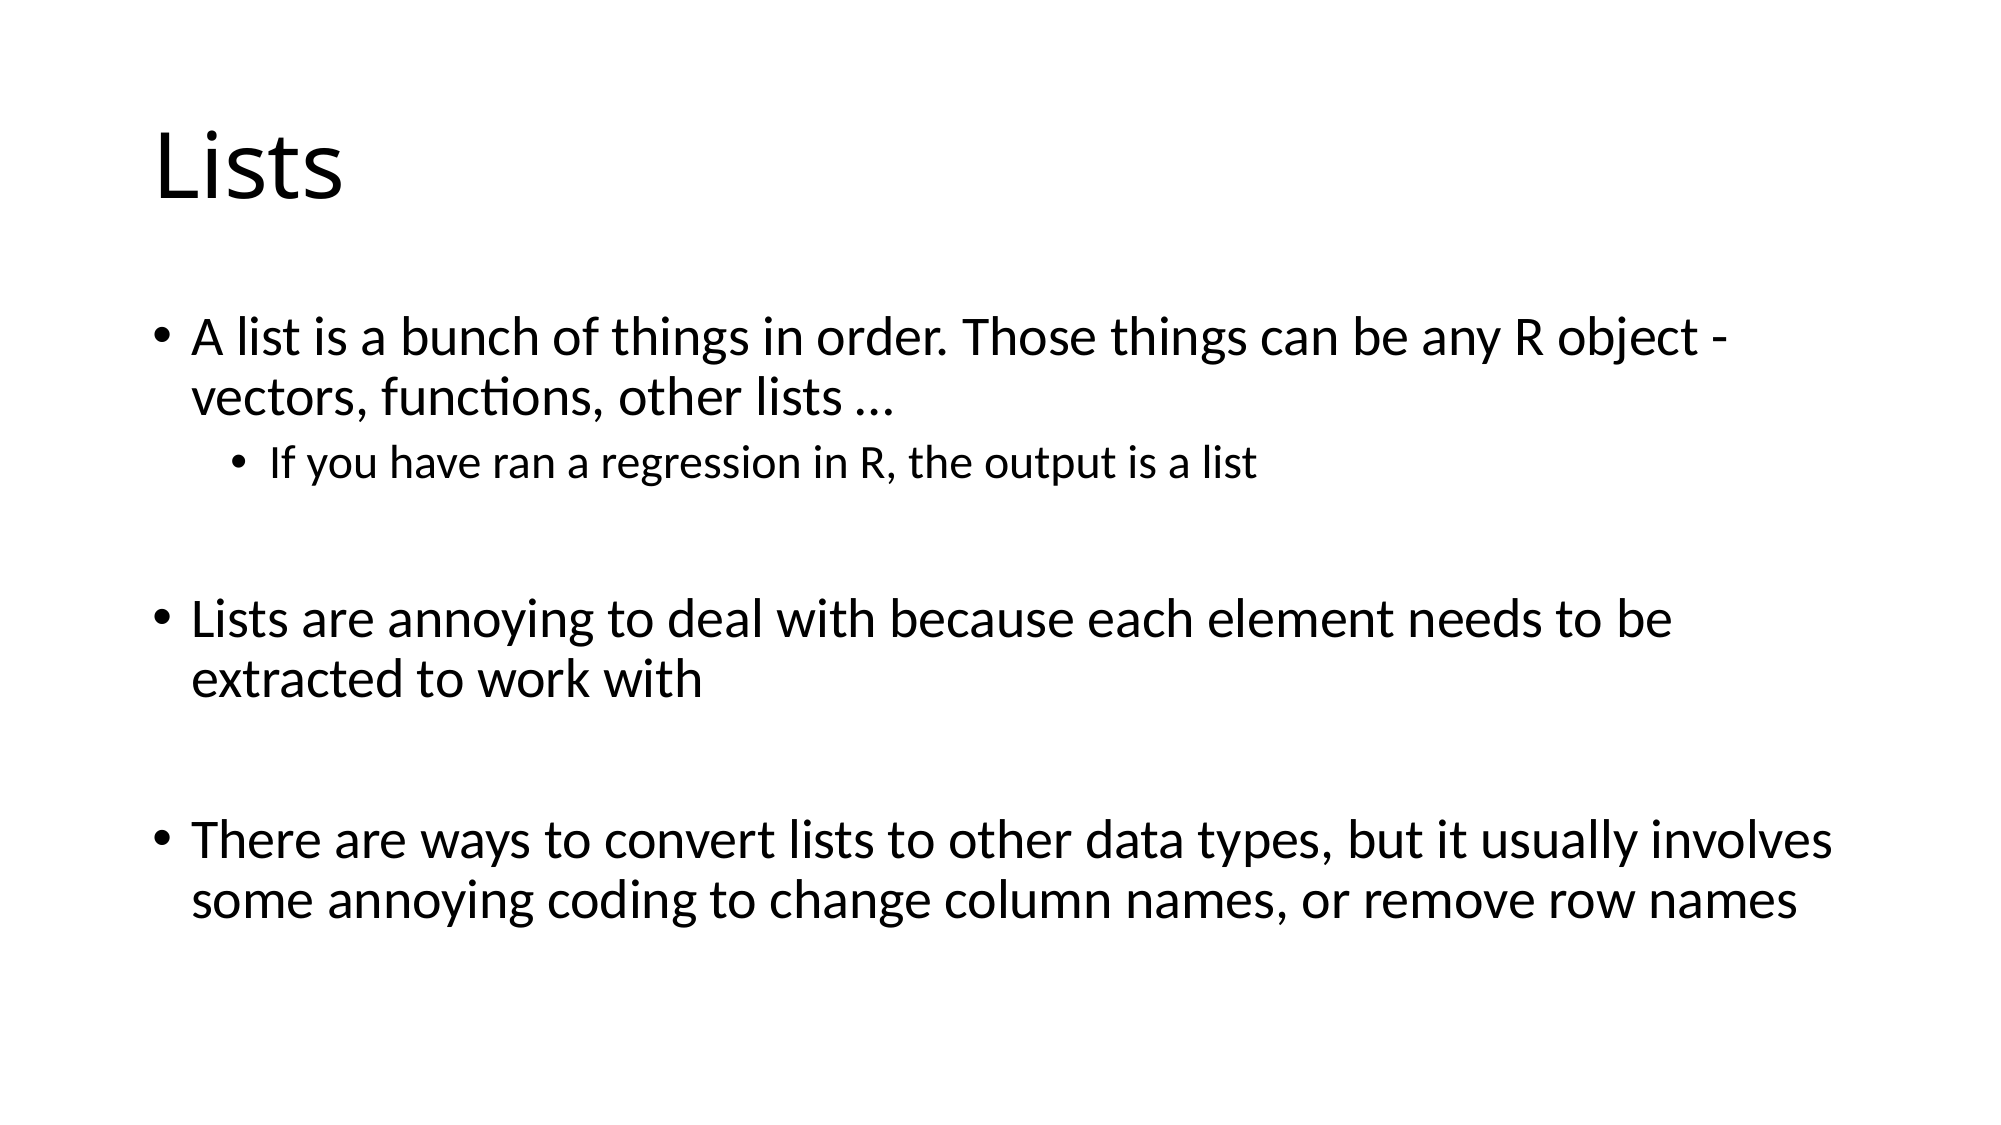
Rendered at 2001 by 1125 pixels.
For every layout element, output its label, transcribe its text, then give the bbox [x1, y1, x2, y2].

title Lists [137, 59, 1863, 278]
list A list is a bunch of things in order. Those things can be any R object - vectors, functions, other lists … If you have ran a regression in R, the output is a list Lists are annoying to deal with because each element needs to be extracted to work with There are ways to convert lists to other data types, but it usually involves some annoying coding to change column names, or remove row names [137, 299, 1863, 1014]
